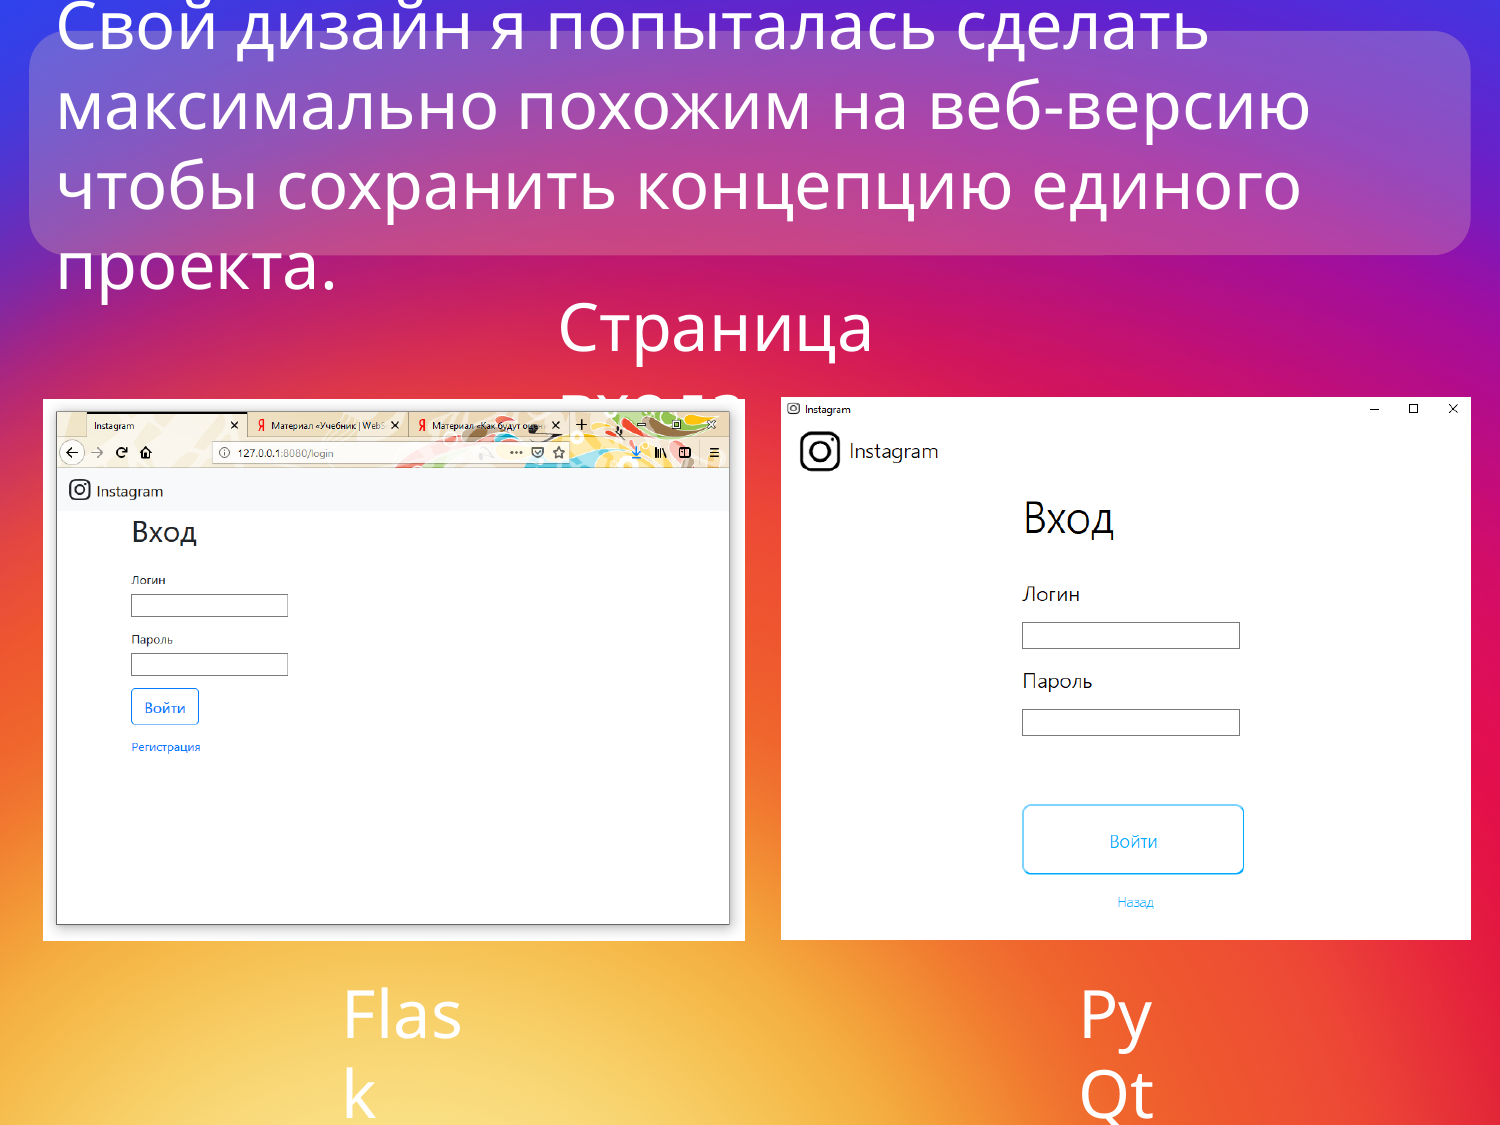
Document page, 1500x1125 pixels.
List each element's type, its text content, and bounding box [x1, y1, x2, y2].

text_box PyQt [1063, 964, 1205, 1125]
text_box Flask [327, 964, 481, 1125]
text_box Свой дизайн я попыталась сделать максимально похожим на веб-версию чтобы сохранить концепцию единого проекта. [27, 28, 1473, 258]
picture [0, 0, 1500, 1125]
text_box Страница входа [542, 277, 958, 453]
